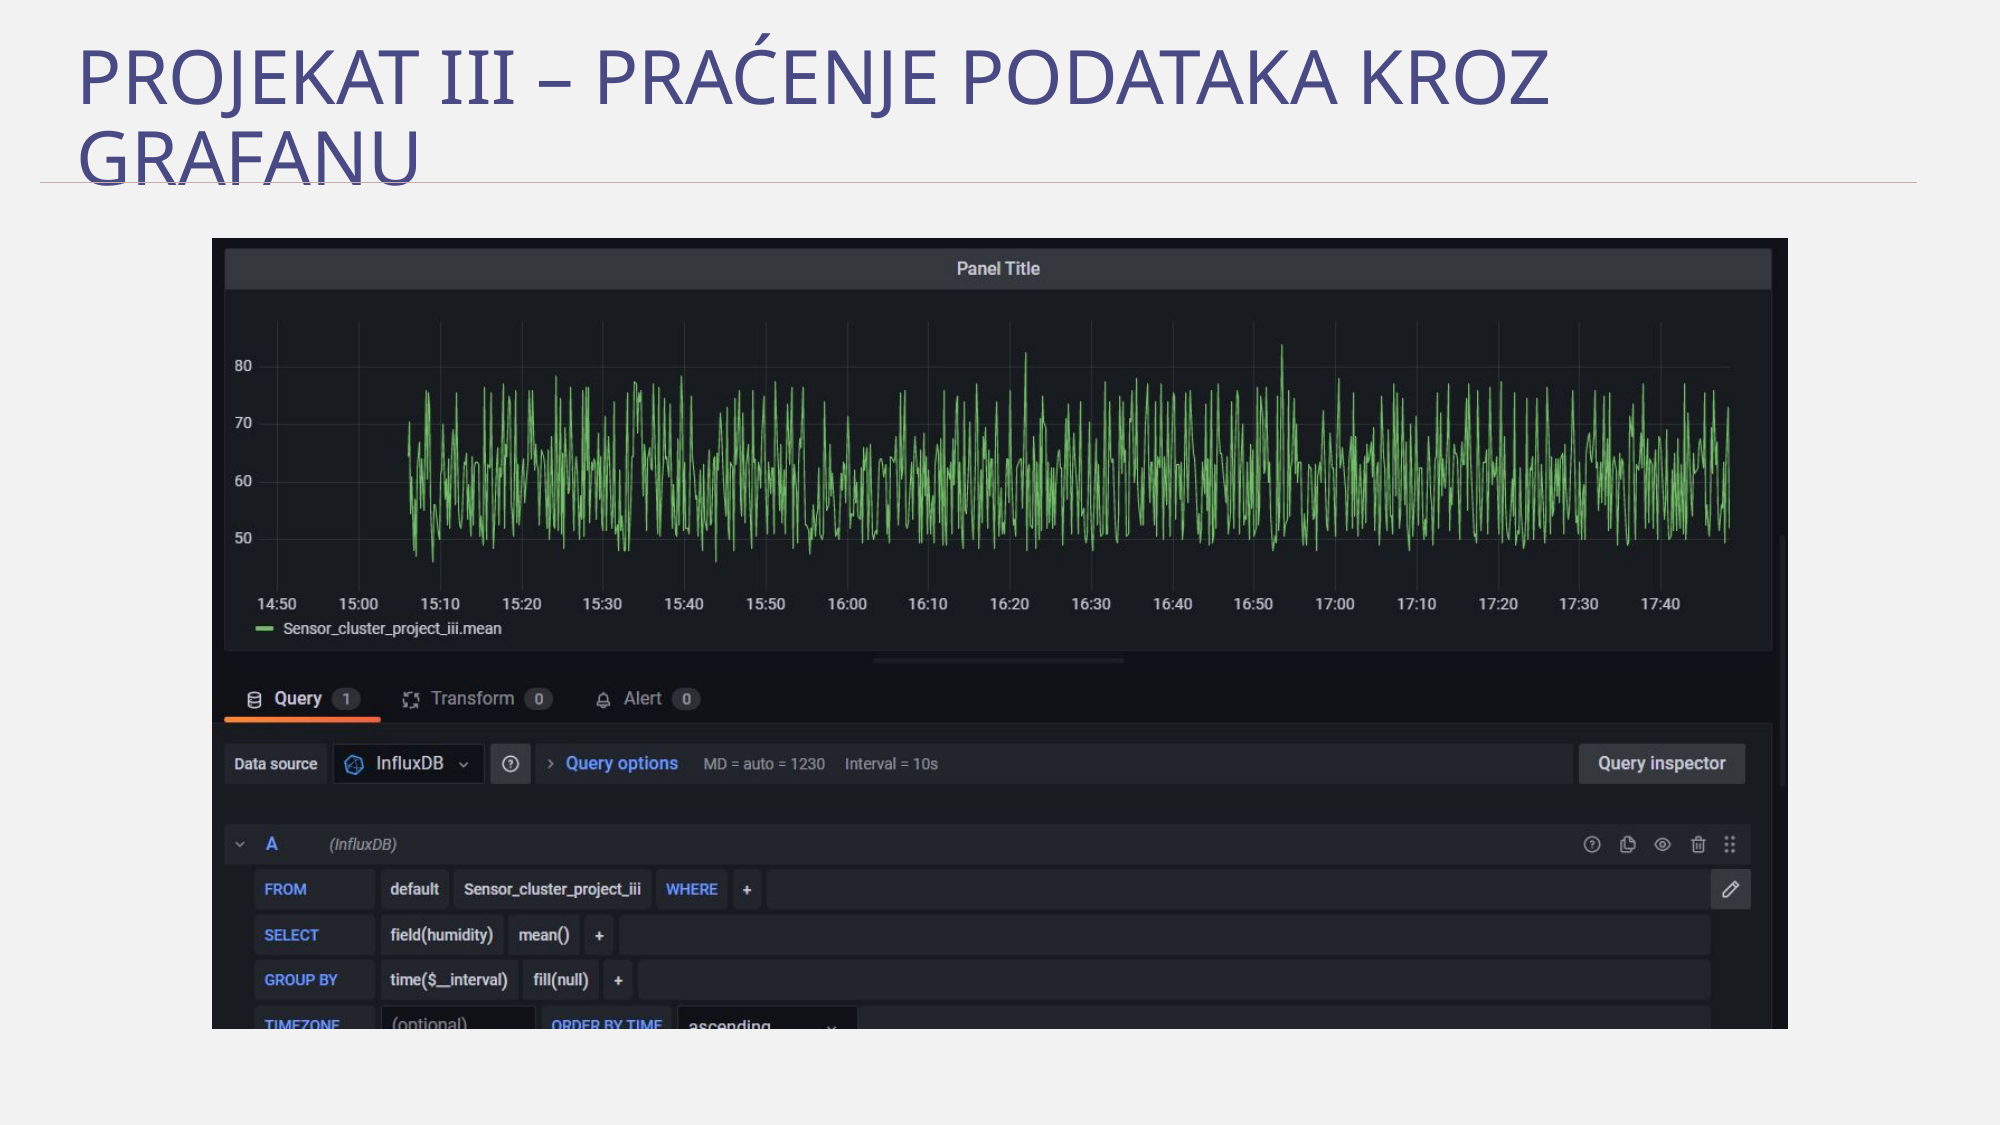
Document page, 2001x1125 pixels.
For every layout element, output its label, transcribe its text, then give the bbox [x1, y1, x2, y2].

title Projekat III – Praćenje podataka kroz grafanu [61, 183, 1896, 195]
picture [212, 238, 1788, 1029]
title Projekat III – Praćenje podataka kroz grafanu [61, 46, 1896, 182]
